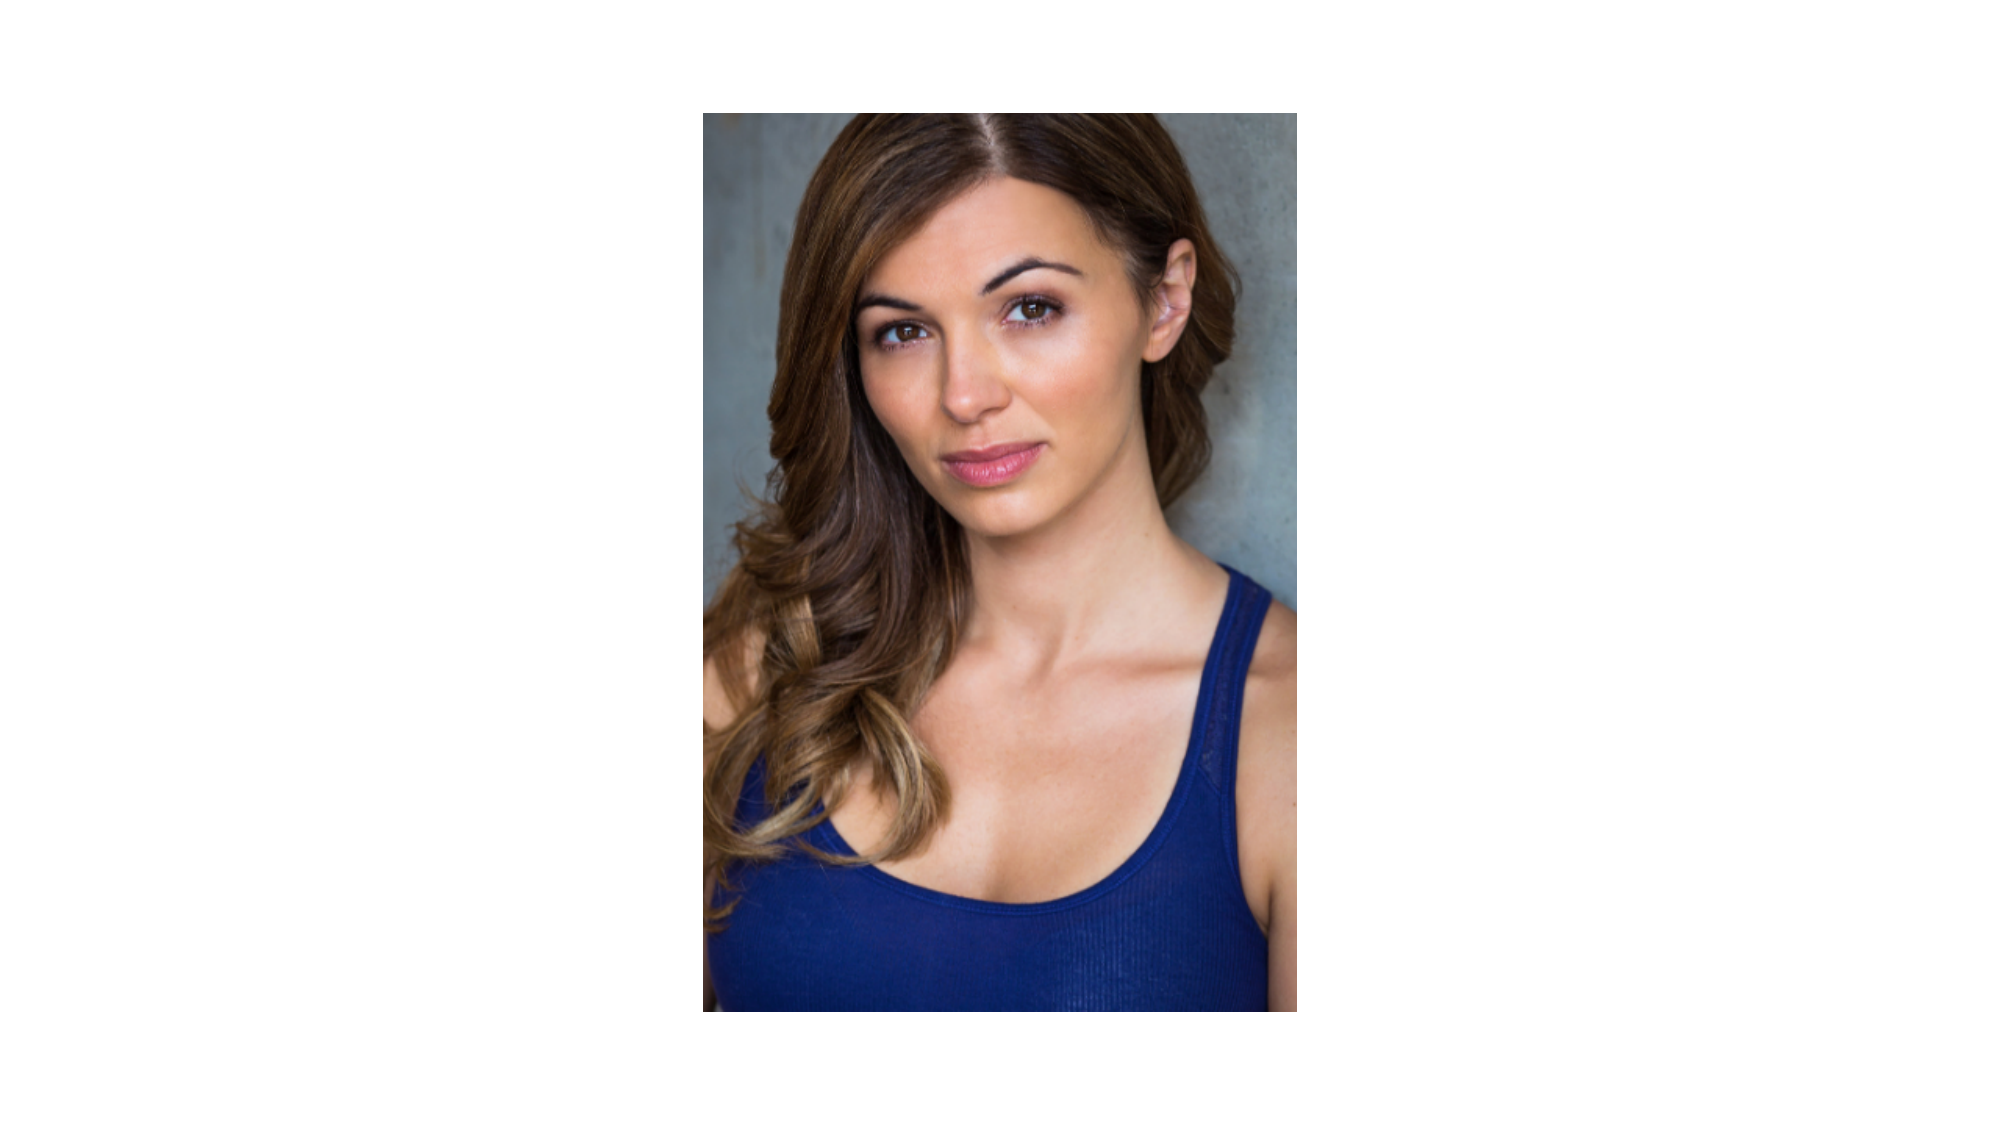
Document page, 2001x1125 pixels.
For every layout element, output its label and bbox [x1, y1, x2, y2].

picture [703, 113, 1297, 1012]
